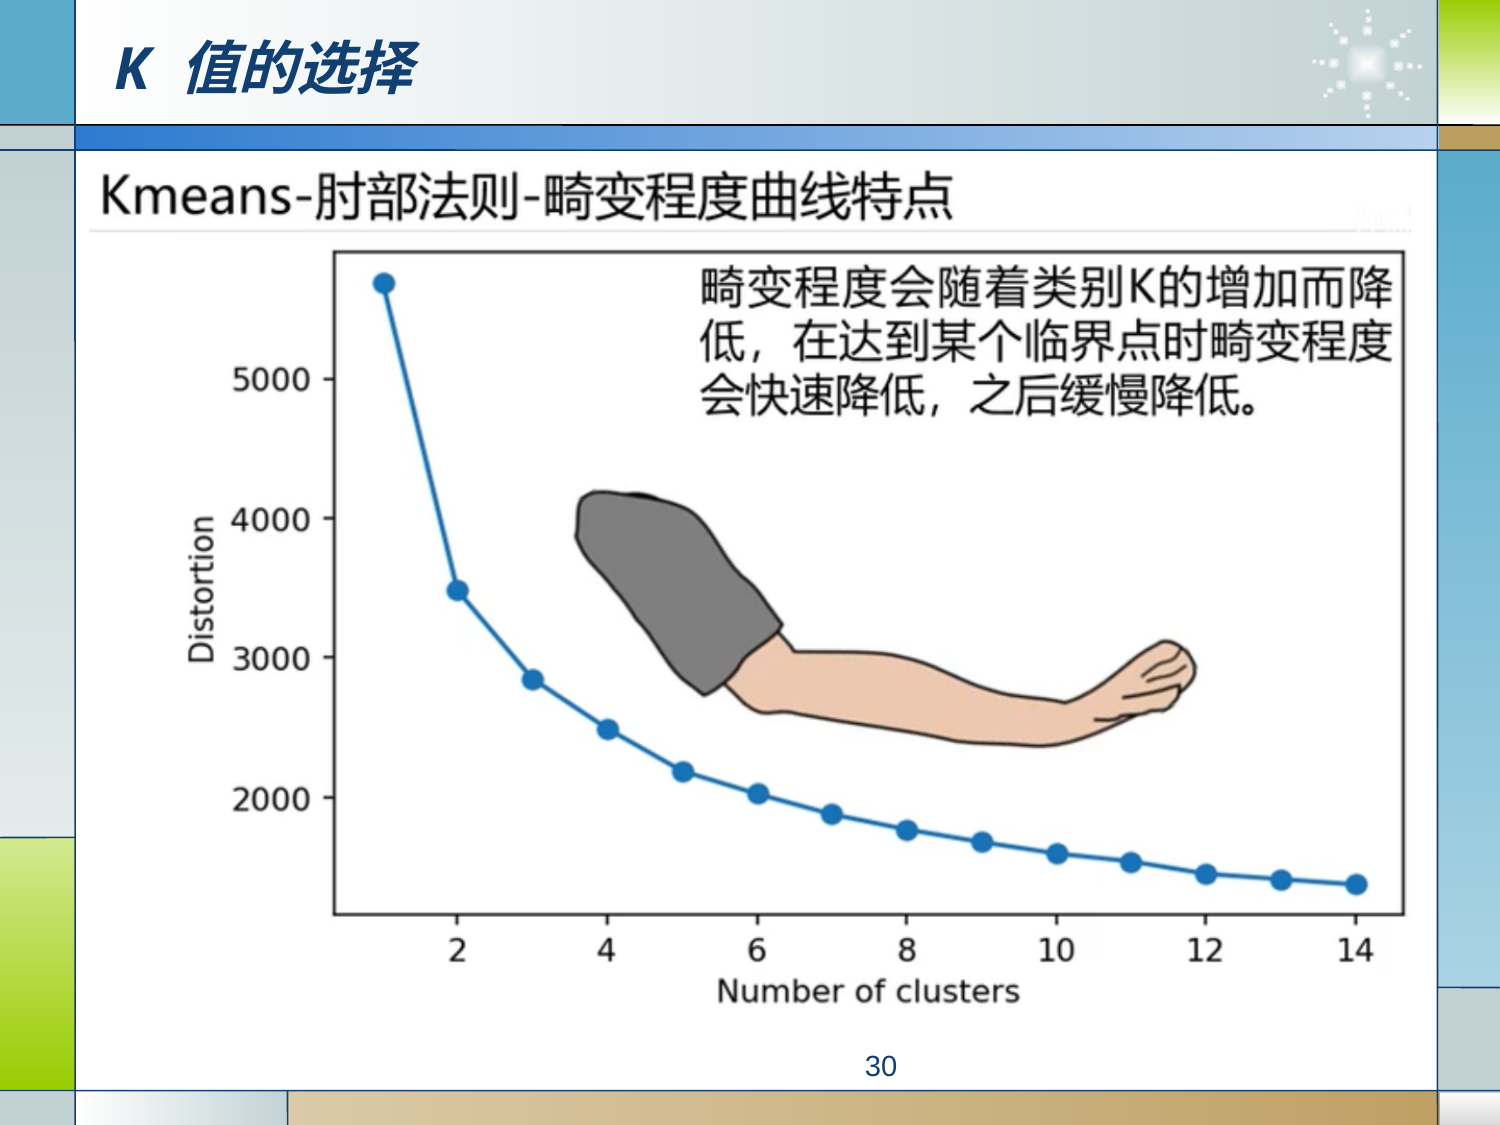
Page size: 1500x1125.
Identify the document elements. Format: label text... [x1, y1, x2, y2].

title K 值的选择 [99, 19, 1201, 113]
slide_number 30 [562, 1039, 913, 1081]
picture [88, 162, 1412, 1013]
